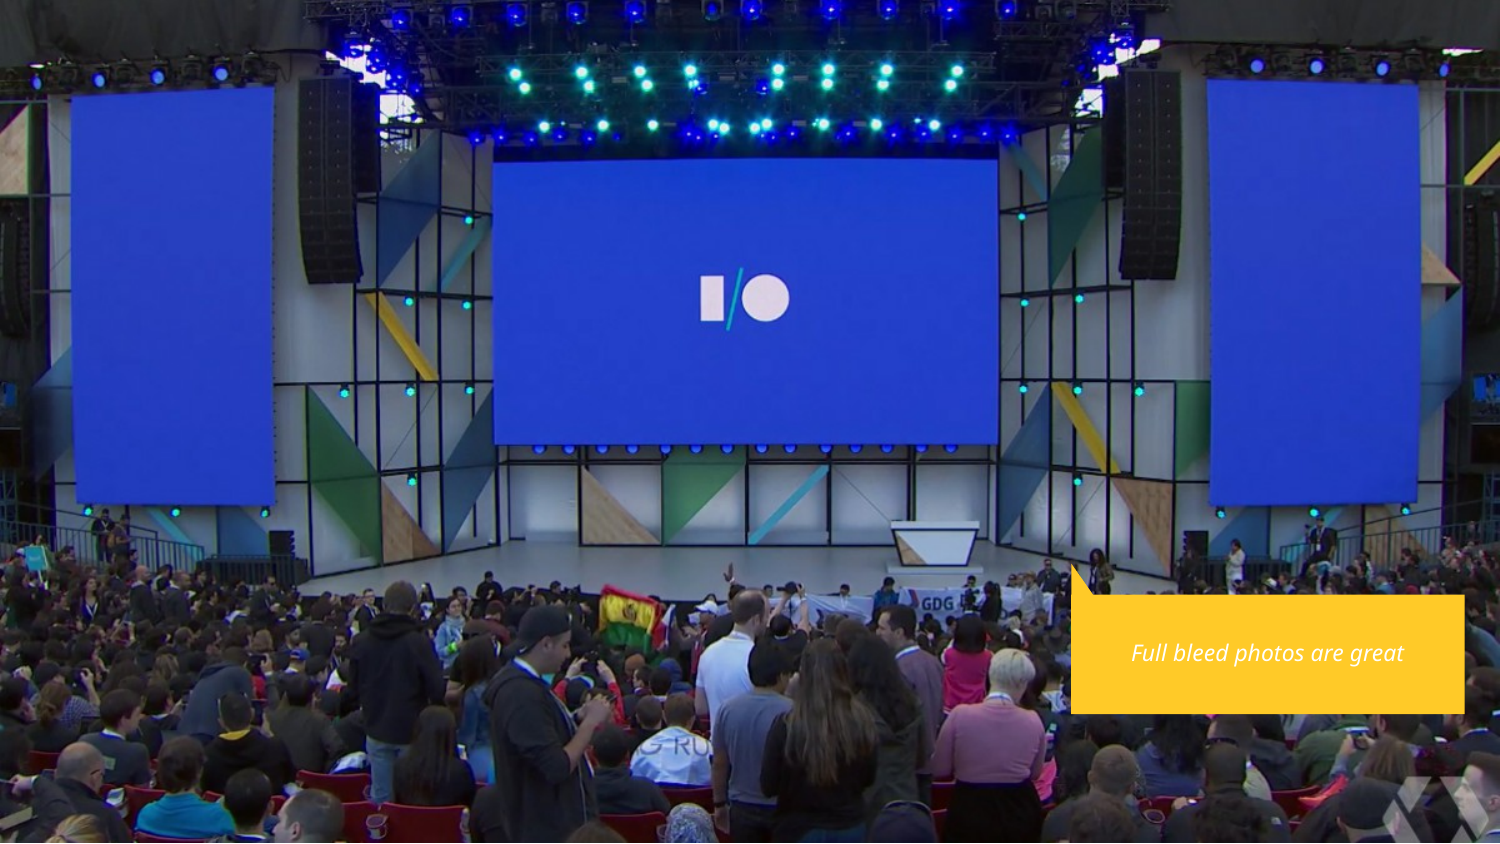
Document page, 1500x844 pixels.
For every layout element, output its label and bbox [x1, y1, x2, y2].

text_box [1070, 563, 1465, 715]
picture [0, 0, 1500, 843]
